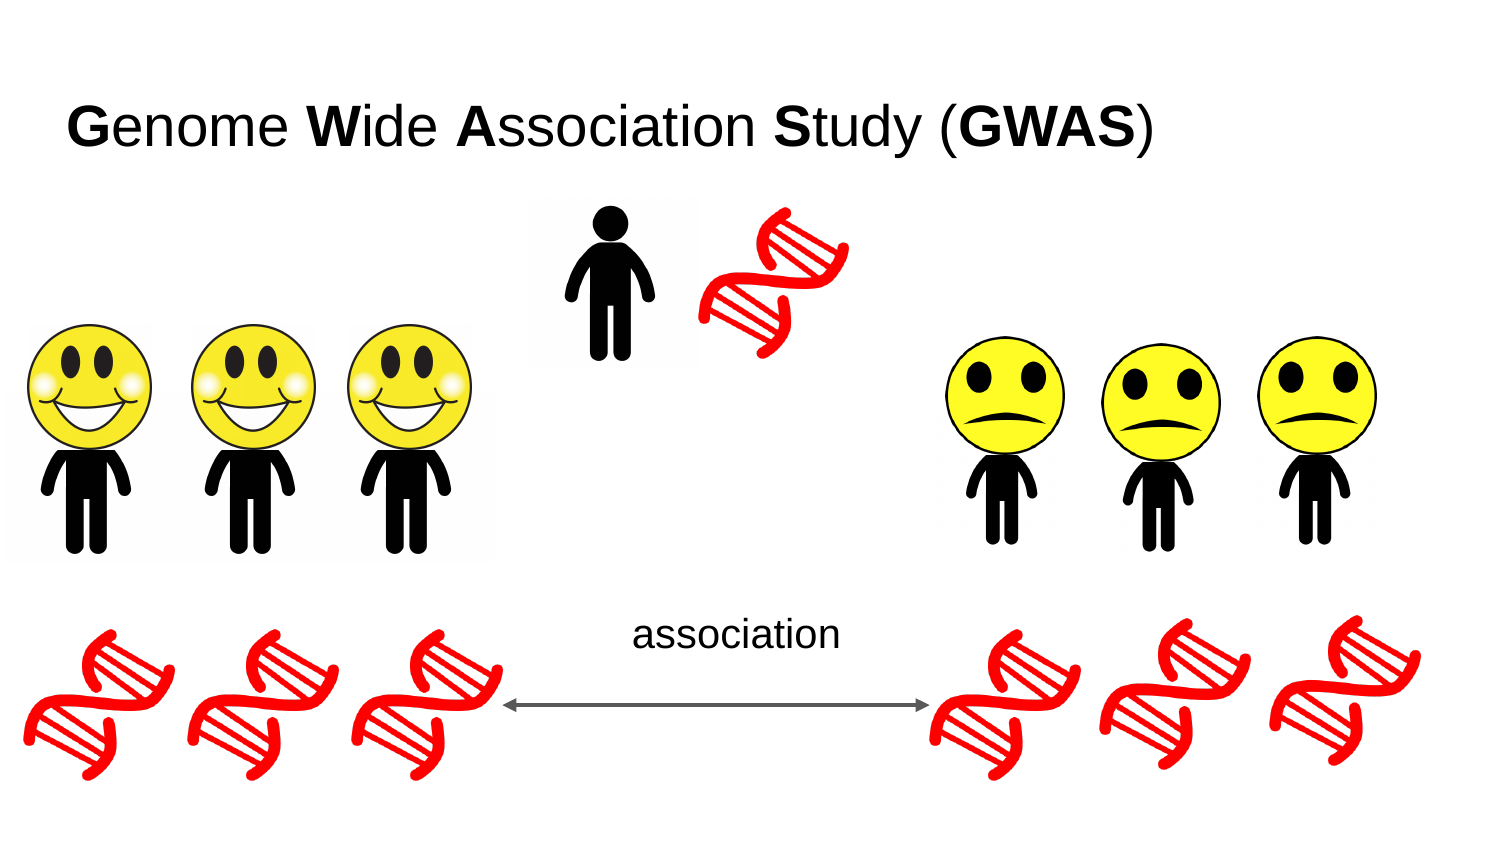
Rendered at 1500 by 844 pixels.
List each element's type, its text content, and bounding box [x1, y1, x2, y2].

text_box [502, 591, 930, 706]
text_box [528, 198, 849, 369]
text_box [4, 324, 495, 563]
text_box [23, 629, 503, 781]
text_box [937, 336, 1385, 558]
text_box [929, 614, 1421, 781]
title Genome Wide Association Study (GWAS) [51, 72, 1449, 167]
